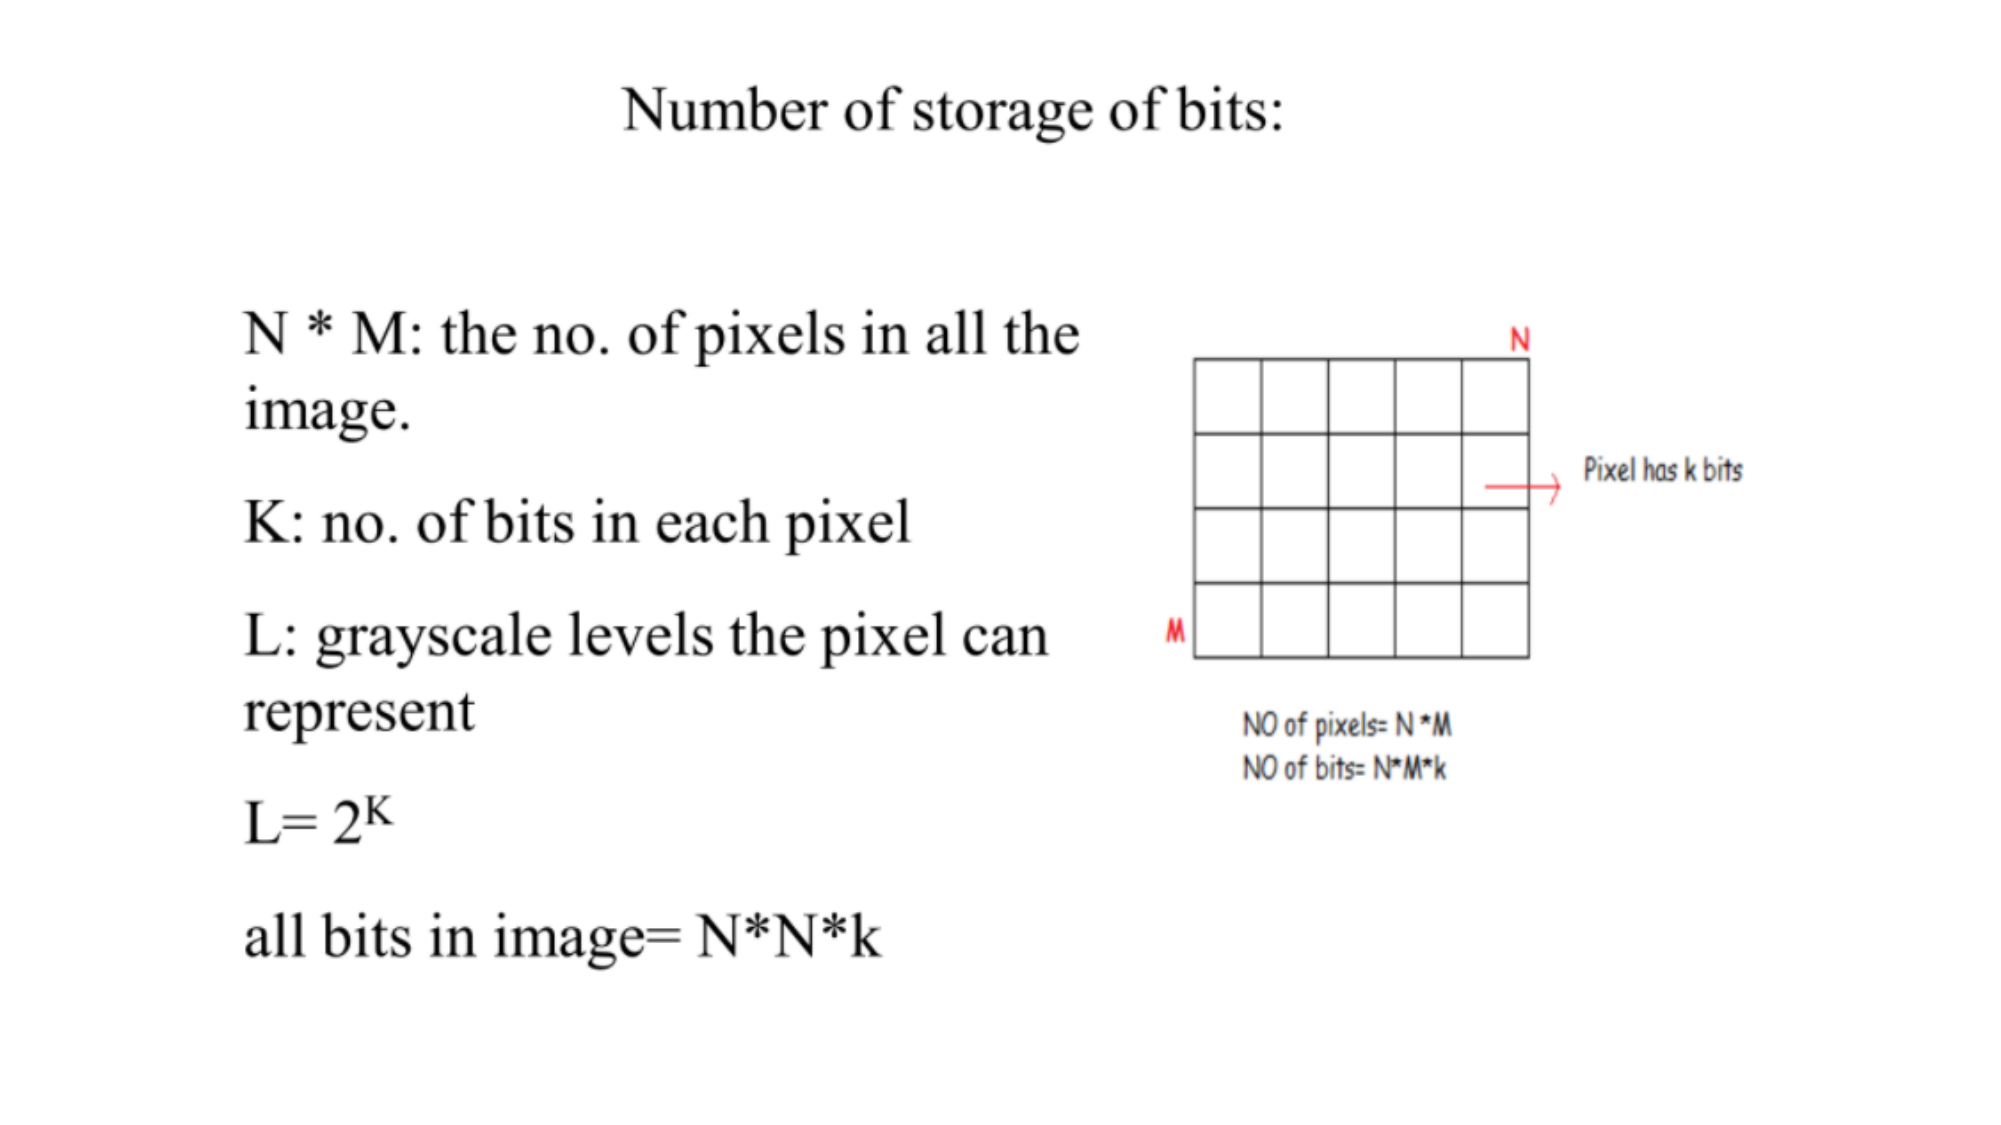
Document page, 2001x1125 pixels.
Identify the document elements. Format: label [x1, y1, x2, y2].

picture [164, 8, 1790, 1087]
